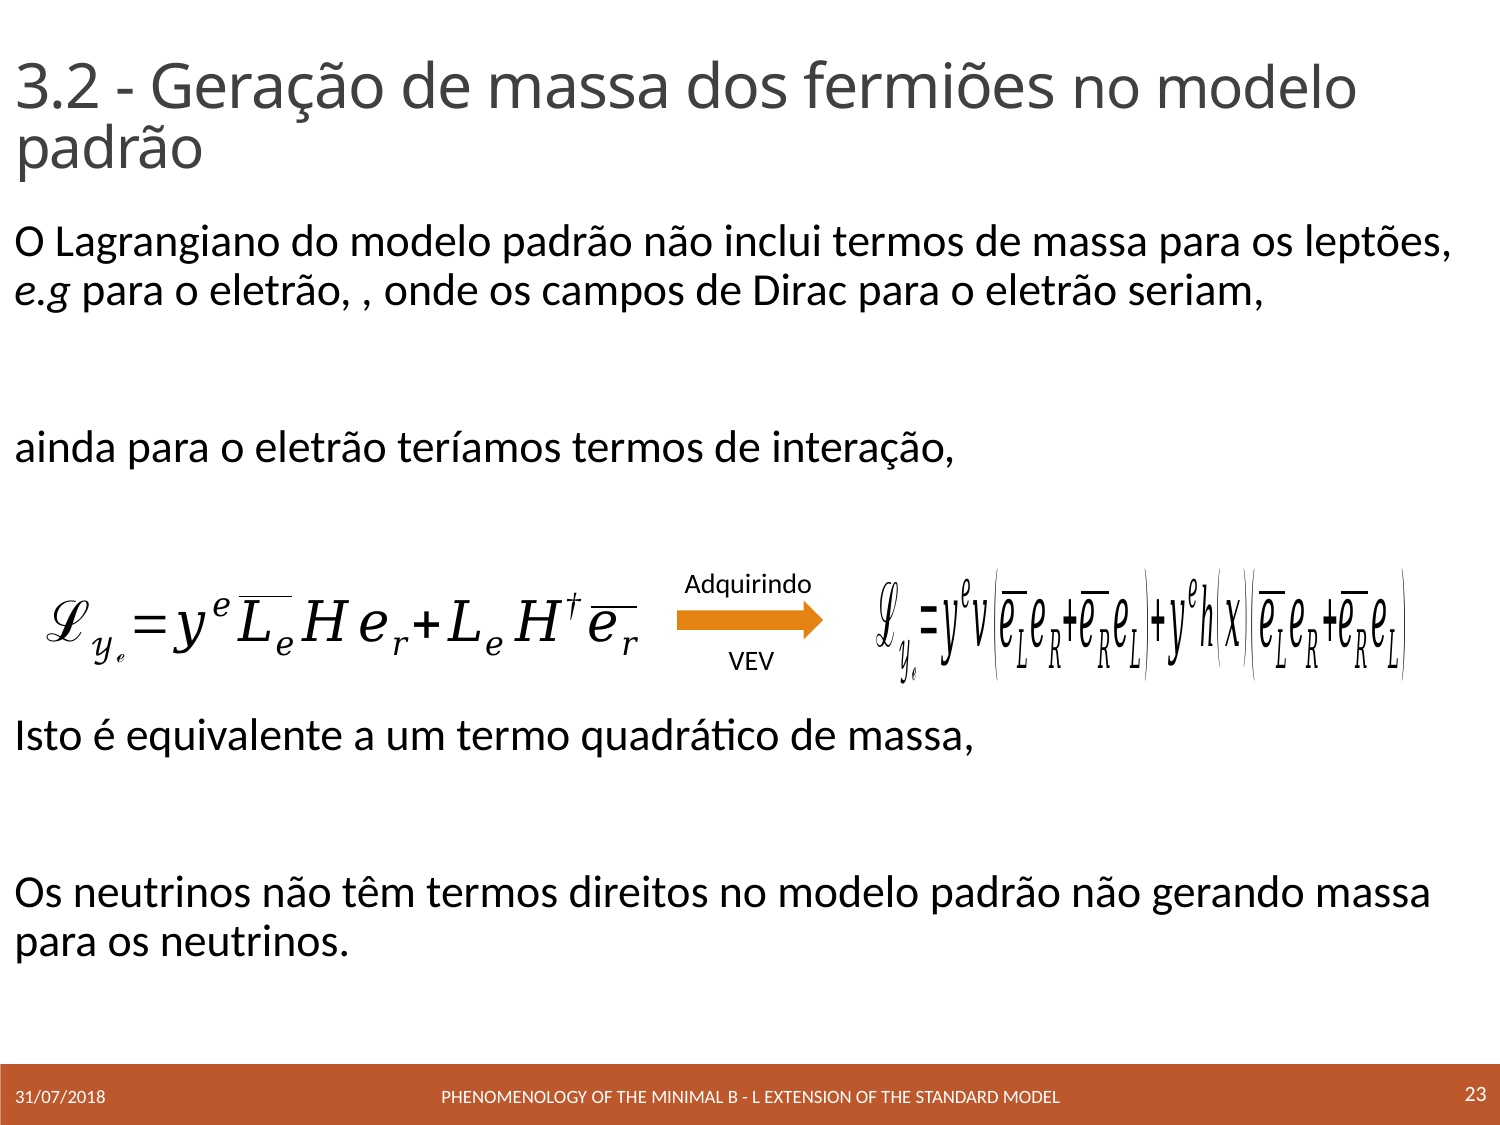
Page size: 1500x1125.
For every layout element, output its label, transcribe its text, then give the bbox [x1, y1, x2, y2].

title 3.2 - Geração de massa dos fermiões no modelo padrão [0, 0, 1500, 188]
text_box 31/07/2018 [0, 1066, 279, 1125]
text_box [41, 326, 1459, 962]
text_box VEV [713, 635, 791, 684]
text_box Phenomenology of the minimal B - L extension of the Standard Model [279, 1066, 1222, 1125]
text_box Adquirindo [669, 558, 835, 607]
text_box [675, 607, 824, 641]
text_box 23 [1340, 1062, 1500, 1123]
